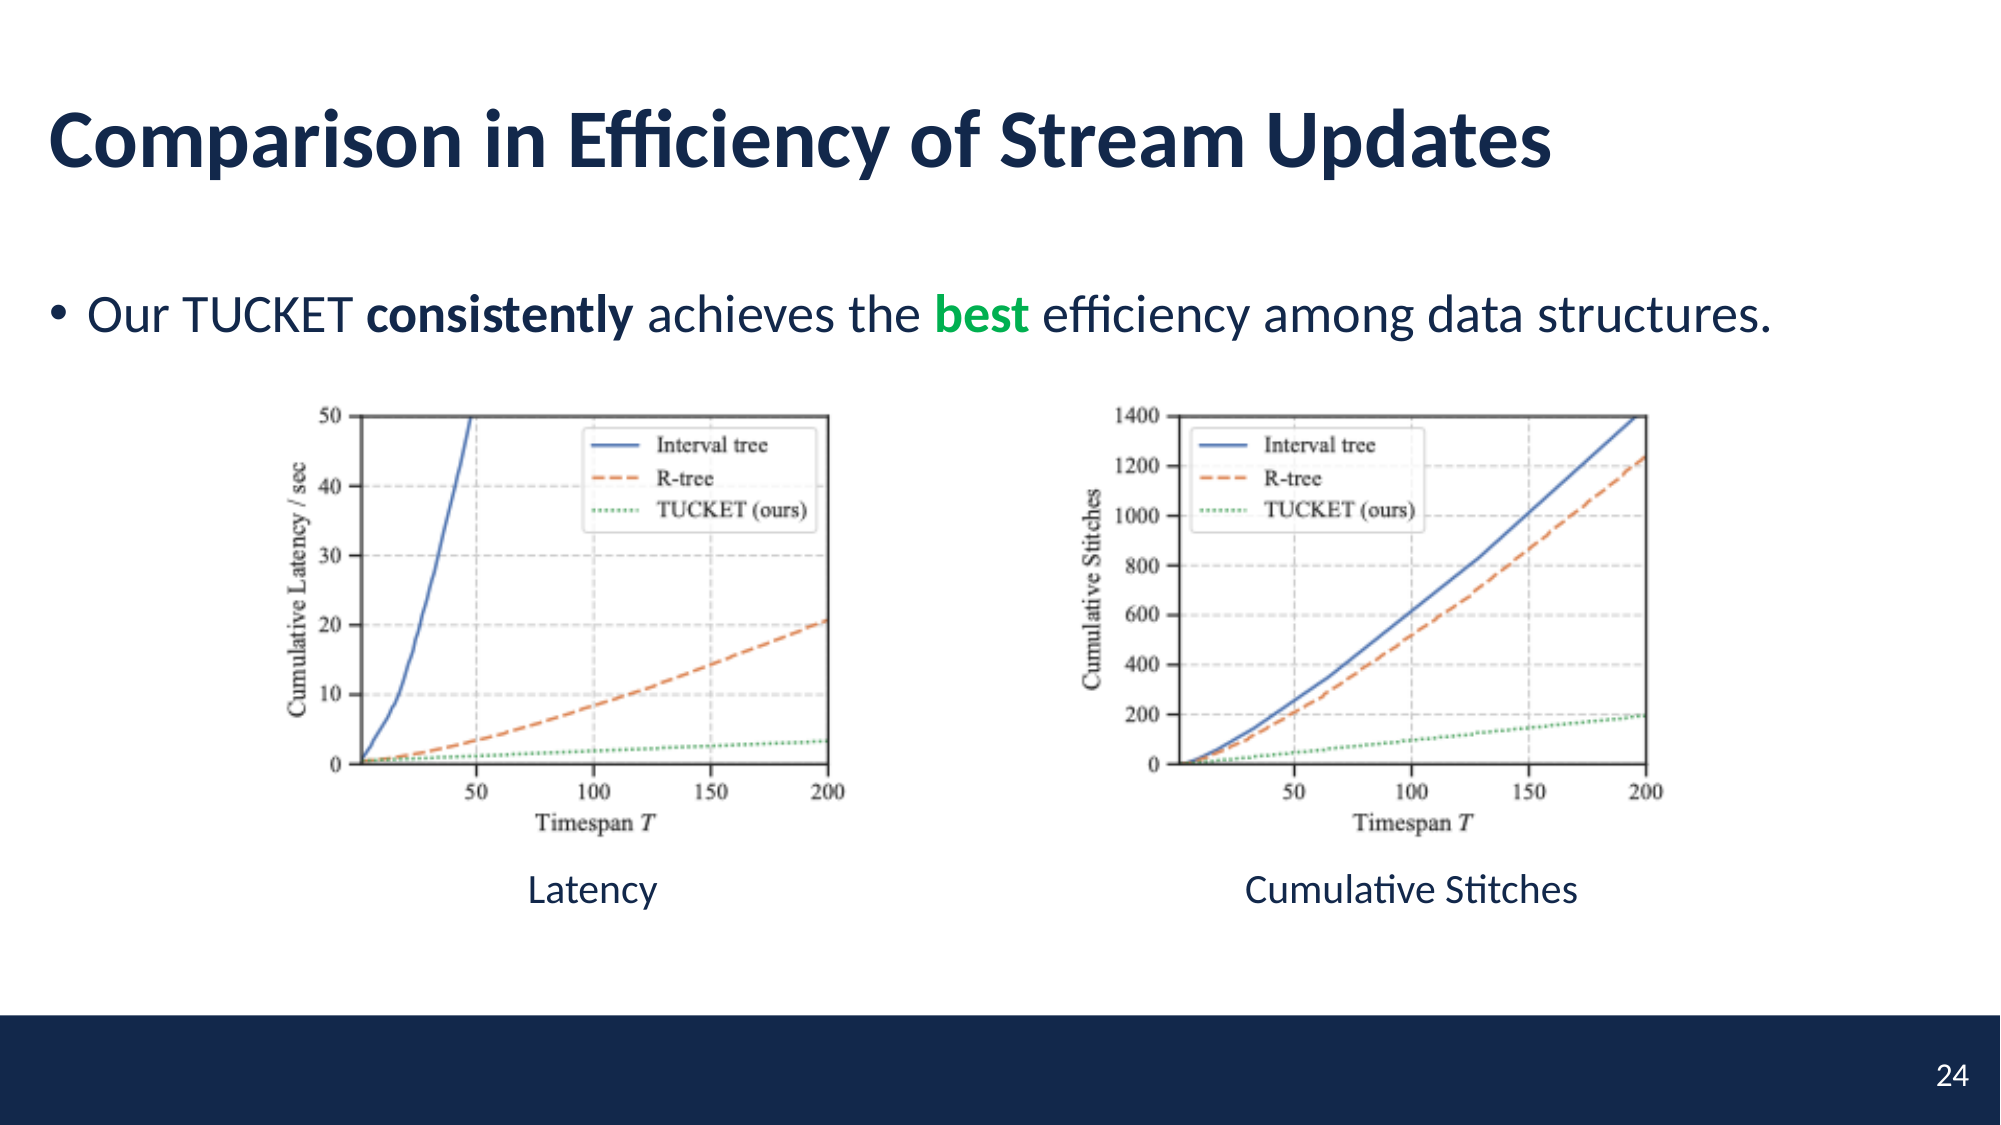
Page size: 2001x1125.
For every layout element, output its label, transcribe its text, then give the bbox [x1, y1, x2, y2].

picture [273, 394, 859, 853]
text_box Latency [358, 853, 827, 929]
slide_number 23 [1911, 1042, 1985, 1103]
title Comparison in Efficiency of Stream Updates [34, 63, 2000, 217]
text_box Cumulative Stitches [1178, 853, 1645, 929]
list Our TUCKET consistently achieves the best efficiency among data structures. [34, 217, 2000, 1014]
picture [1068, 394, 1677, 853]
